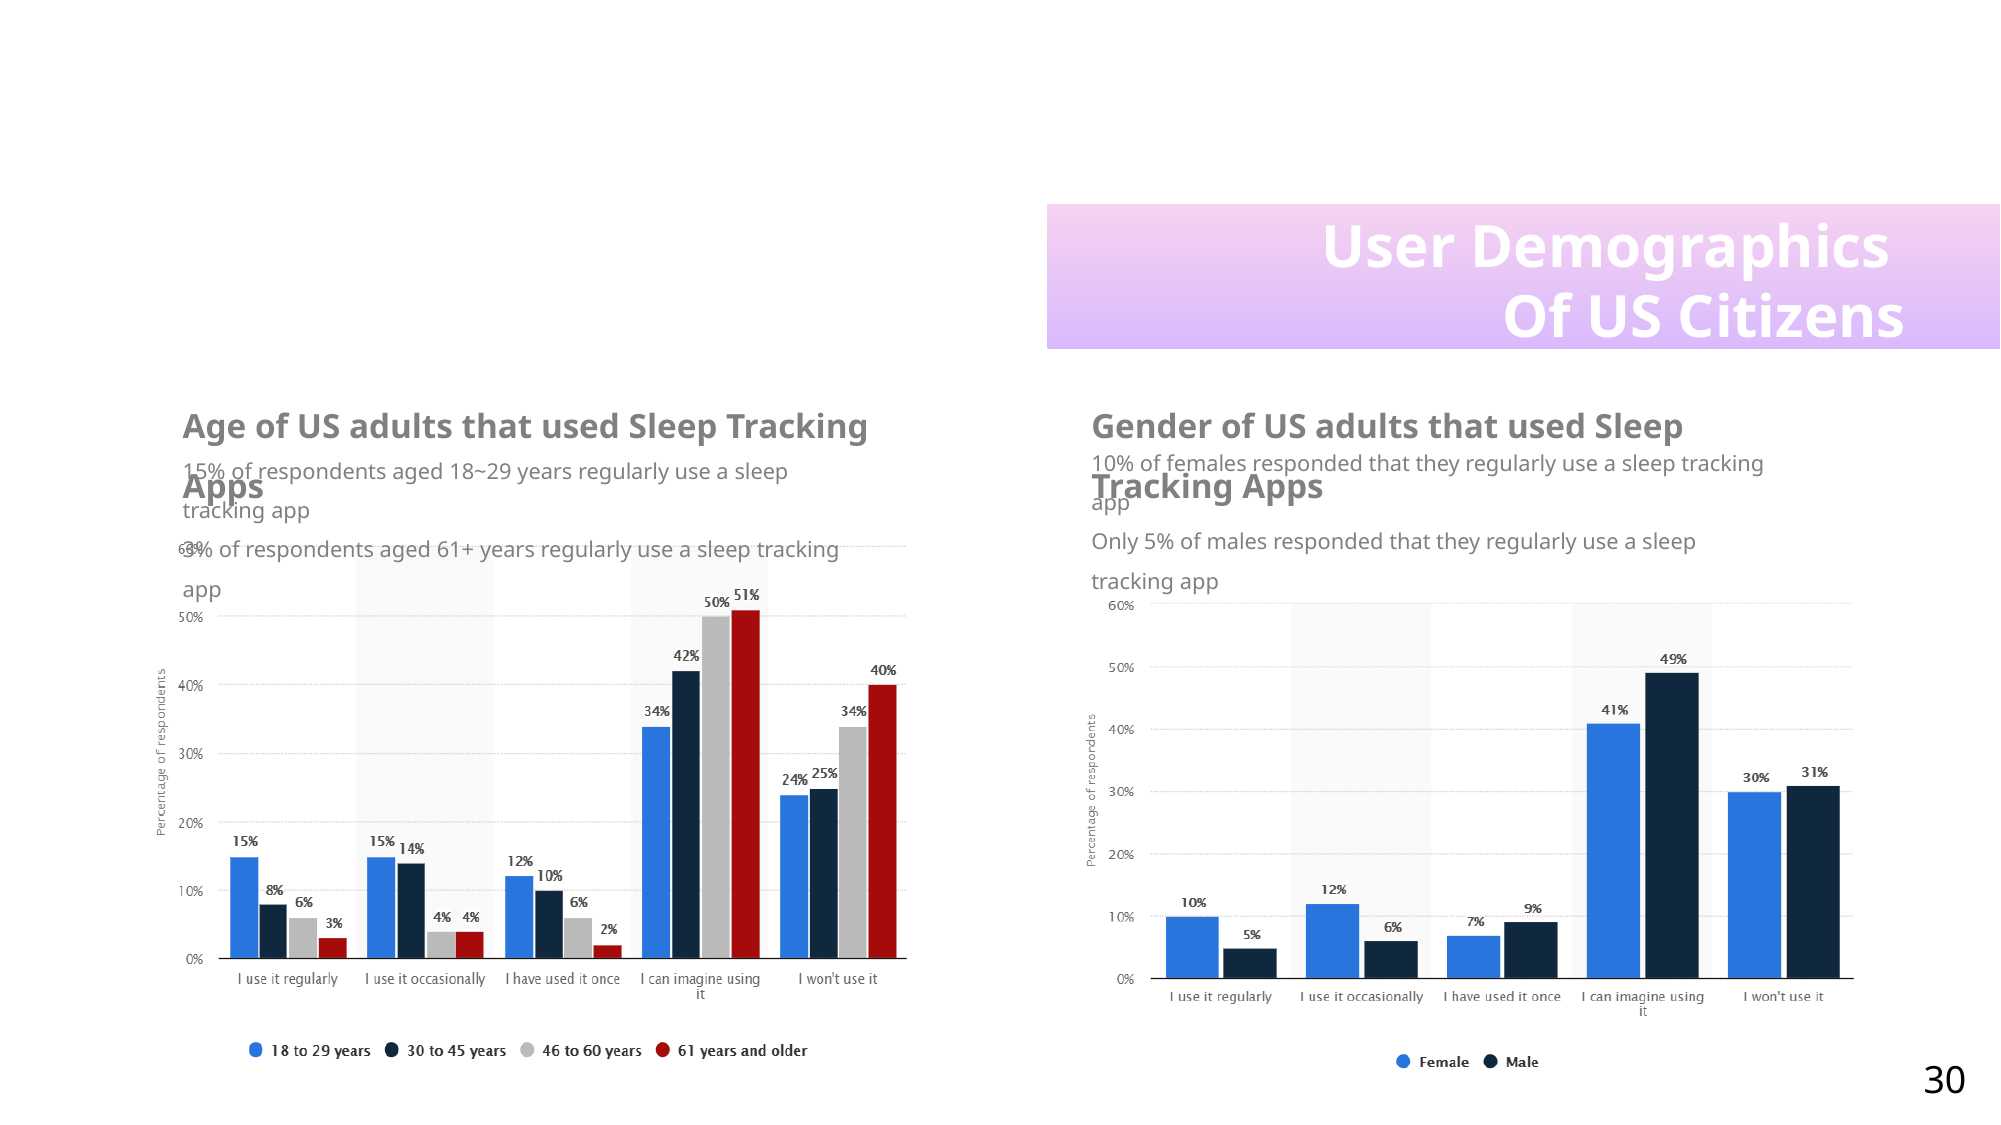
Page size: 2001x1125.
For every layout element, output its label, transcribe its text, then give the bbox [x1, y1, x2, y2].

text_box 30 [1908, 1048, 1982, 1108]
text_box 10% of females responded that they regularly use a sleep tracking app Only 5% of males responded that they regularly use a sleep tracking app [1076, 429, 1800, 588]
text_box 15% of respondents aged 18~29 years regularly use a sleep tracking app 3% of respondents aged 61+ years regularly use a sleep tracking app [168, 513, 891, 527]
picture [1076, 588, 1865, 1080]
text_box Age of US adults that used Sleep Tracking Apps [168, 378, 891, 513]
picture [147, 527, 912, 1072]
text_box Gender of US adults that used Sleep Tracking Apps [1076, 378, 1800, 429]
text_box [1921, 203, 2000, 349]
text_box User Demographics Of US Citizens [1098, 201, 1921, 357]
text_box [1047, 203, 1098, 349]
